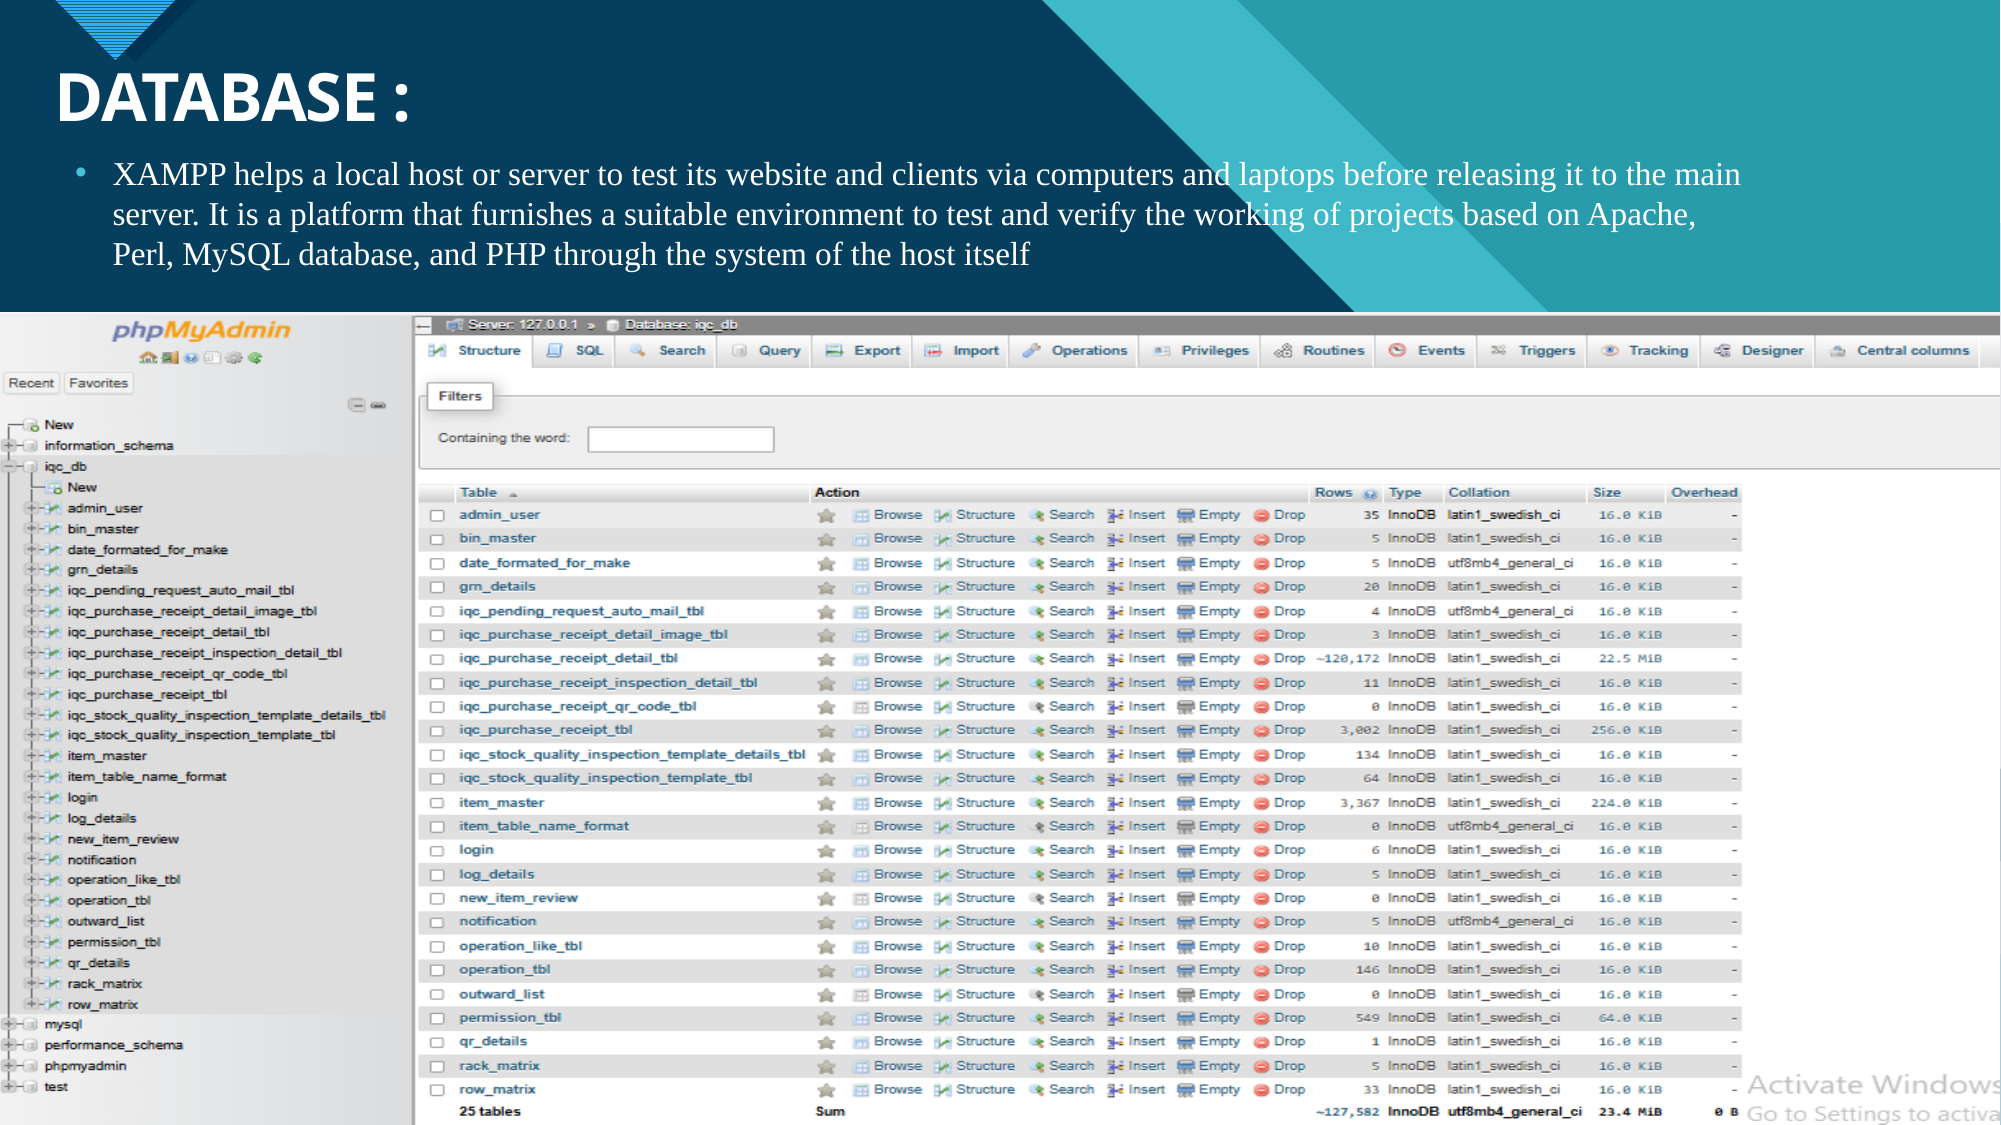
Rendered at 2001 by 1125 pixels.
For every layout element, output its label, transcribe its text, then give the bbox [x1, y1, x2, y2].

picture [0, 312, 2000, 1125]
list XAMPP helps a local host or server to test its website and clients via computers and laptops before releasing it to the main server. It is a platform that furnishes a suitable environment to test and verify the working of projects based on Apache, Perl, MySQL database, and PHP through the system of the host itself [60, 144, 1770, 312]
title DATABASE : [39, 56, 1880, 145]
